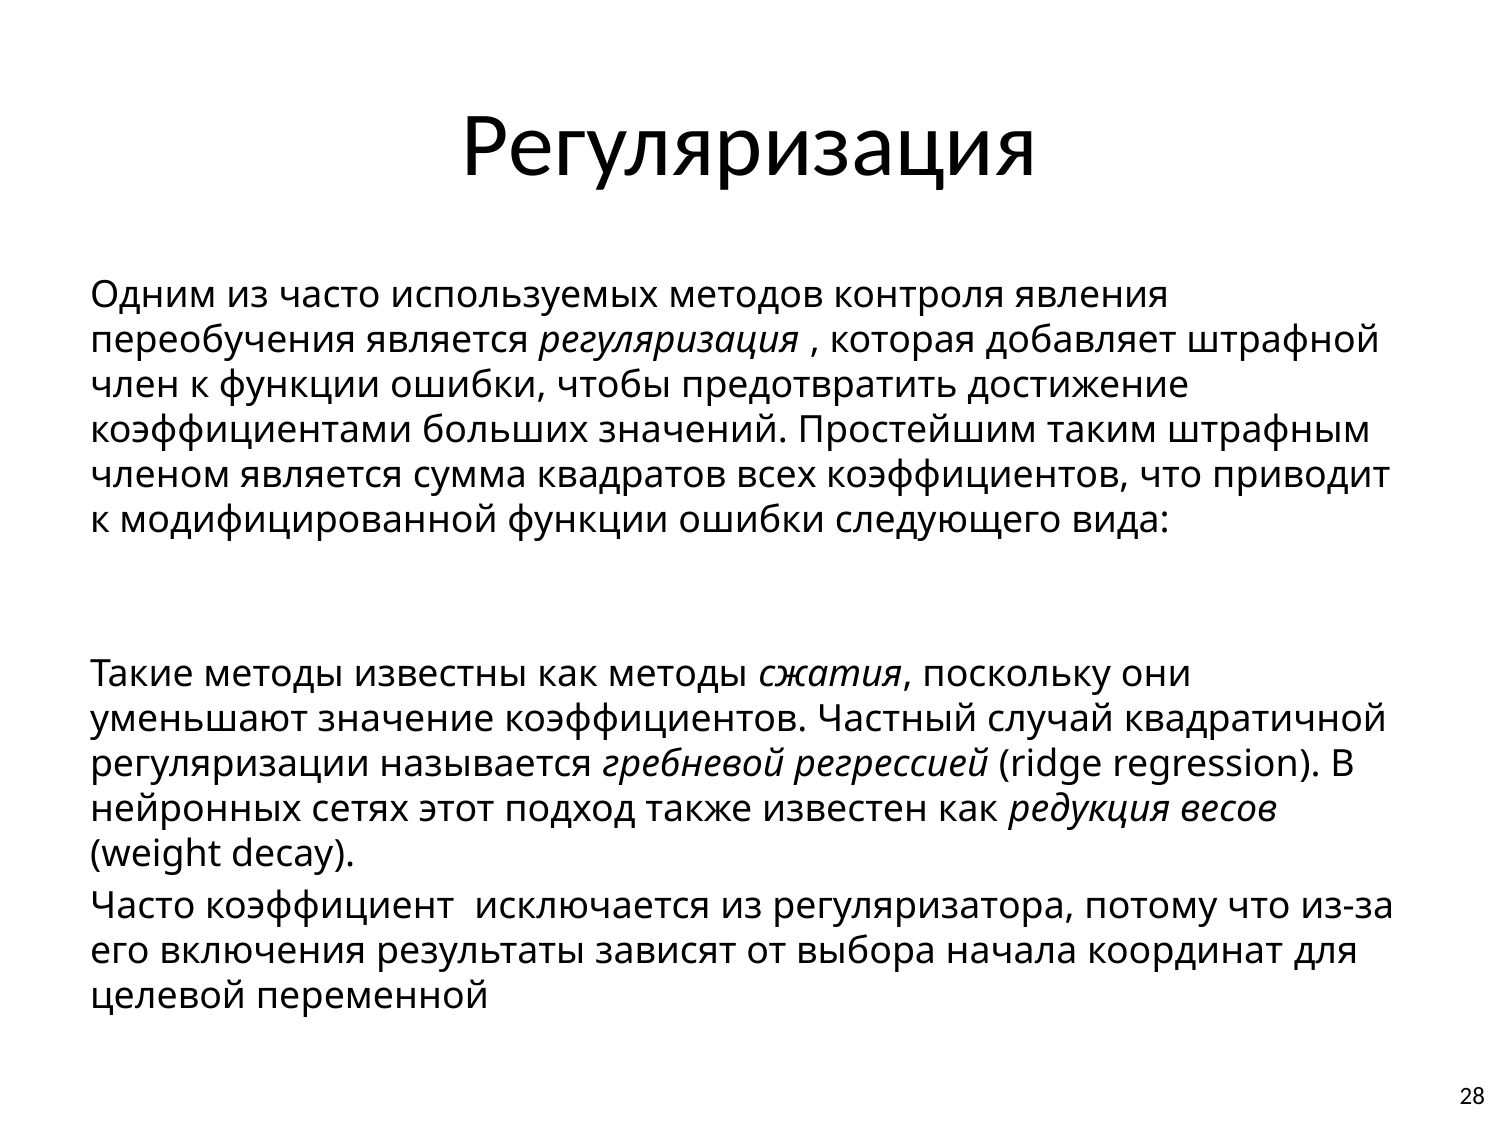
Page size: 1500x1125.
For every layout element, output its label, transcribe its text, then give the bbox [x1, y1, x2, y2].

title Регуляризация [75, 45, 1425, 233]
slide_number 28 [1149, 1065, 1500, 1125]
